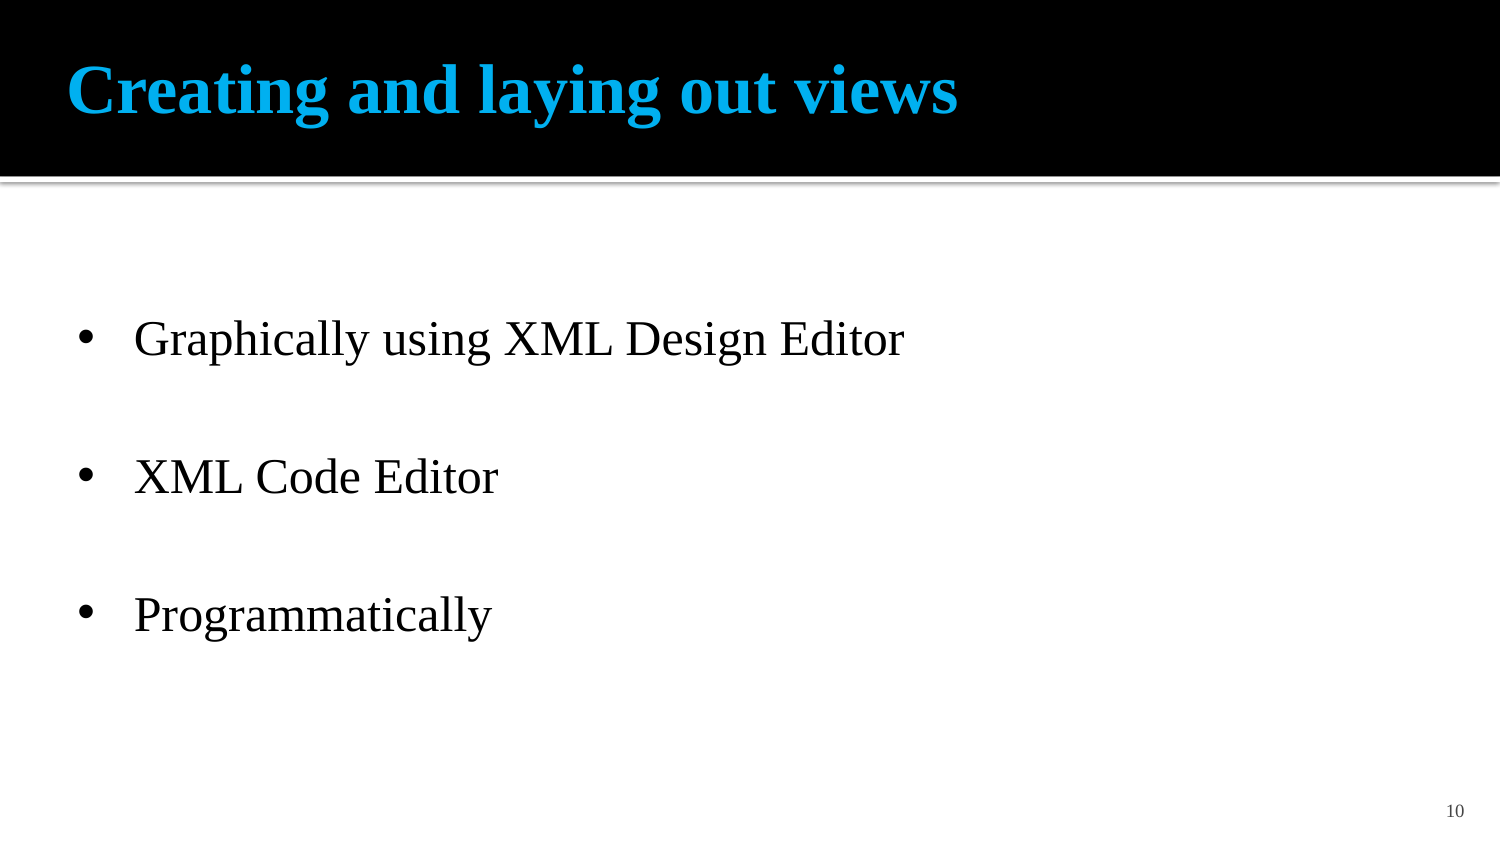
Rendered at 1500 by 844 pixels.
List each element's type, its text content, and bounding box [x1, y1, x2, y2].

slide_number 10 [1389, 777, 1480, 842]
list Graphically using XML Design Editor XML Code Editor Programmatically [50, 221, 1448, 783]
title Creating and laying out views [51, 28, 1449, 122]
